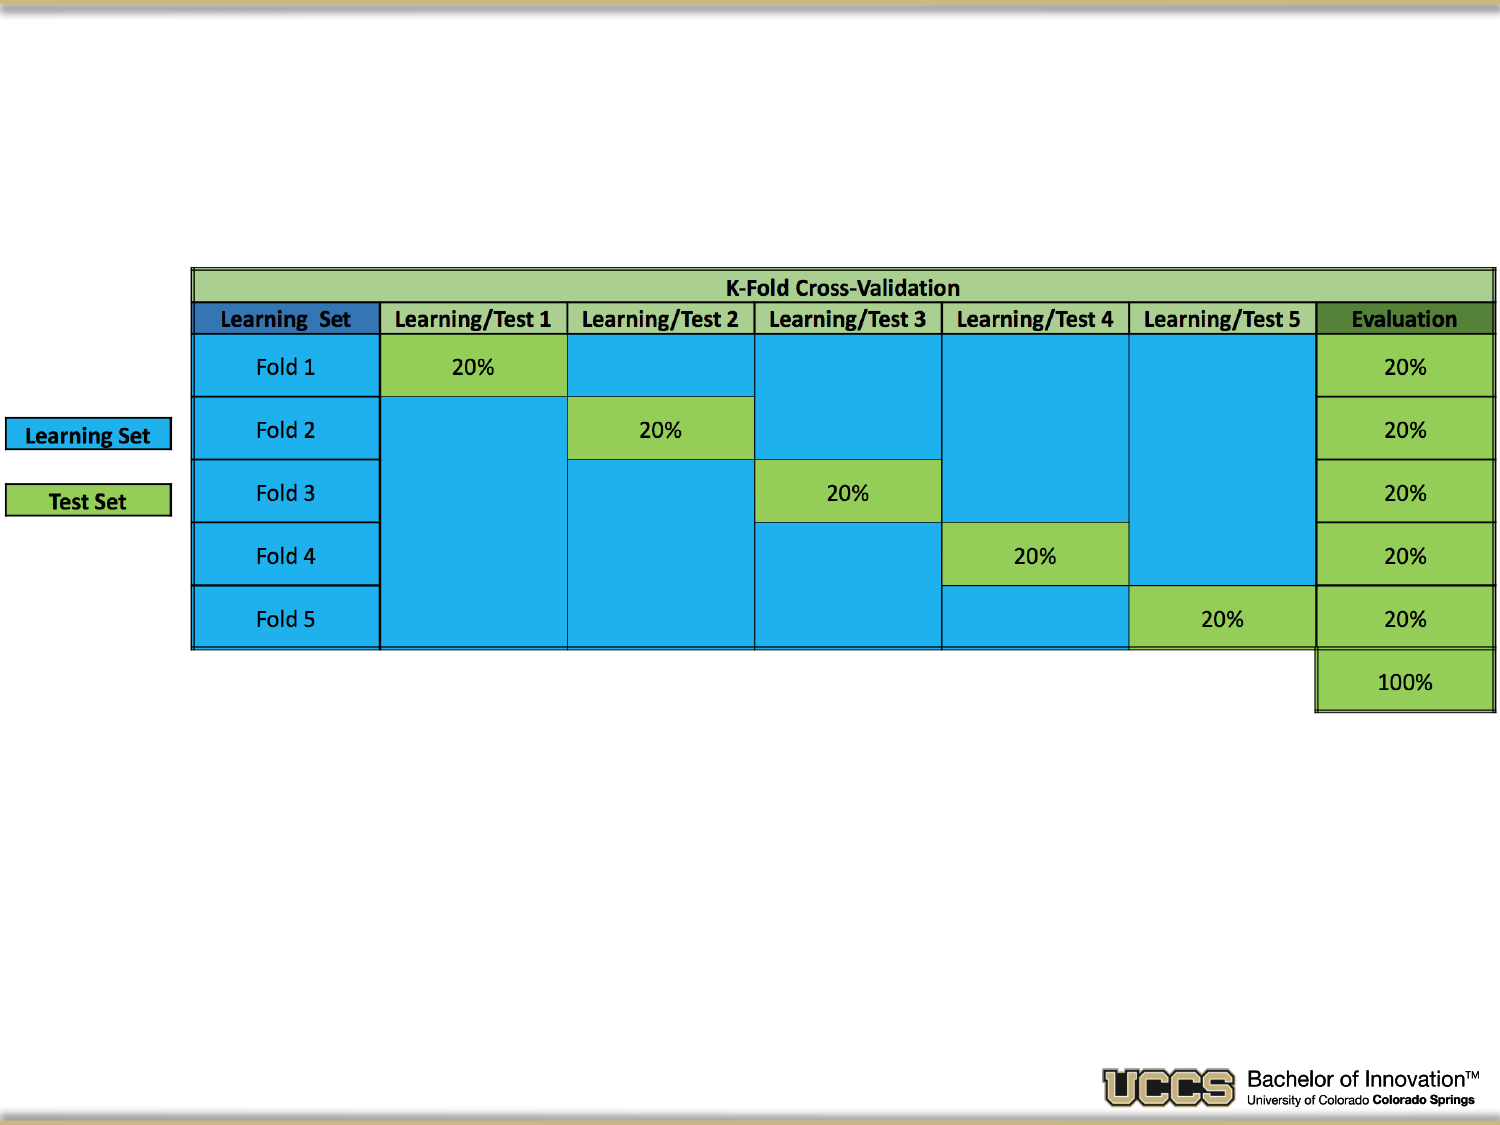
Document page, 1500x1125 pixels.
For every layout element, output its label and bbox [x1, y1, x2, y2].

picture [0, 261, 1500, 718]
